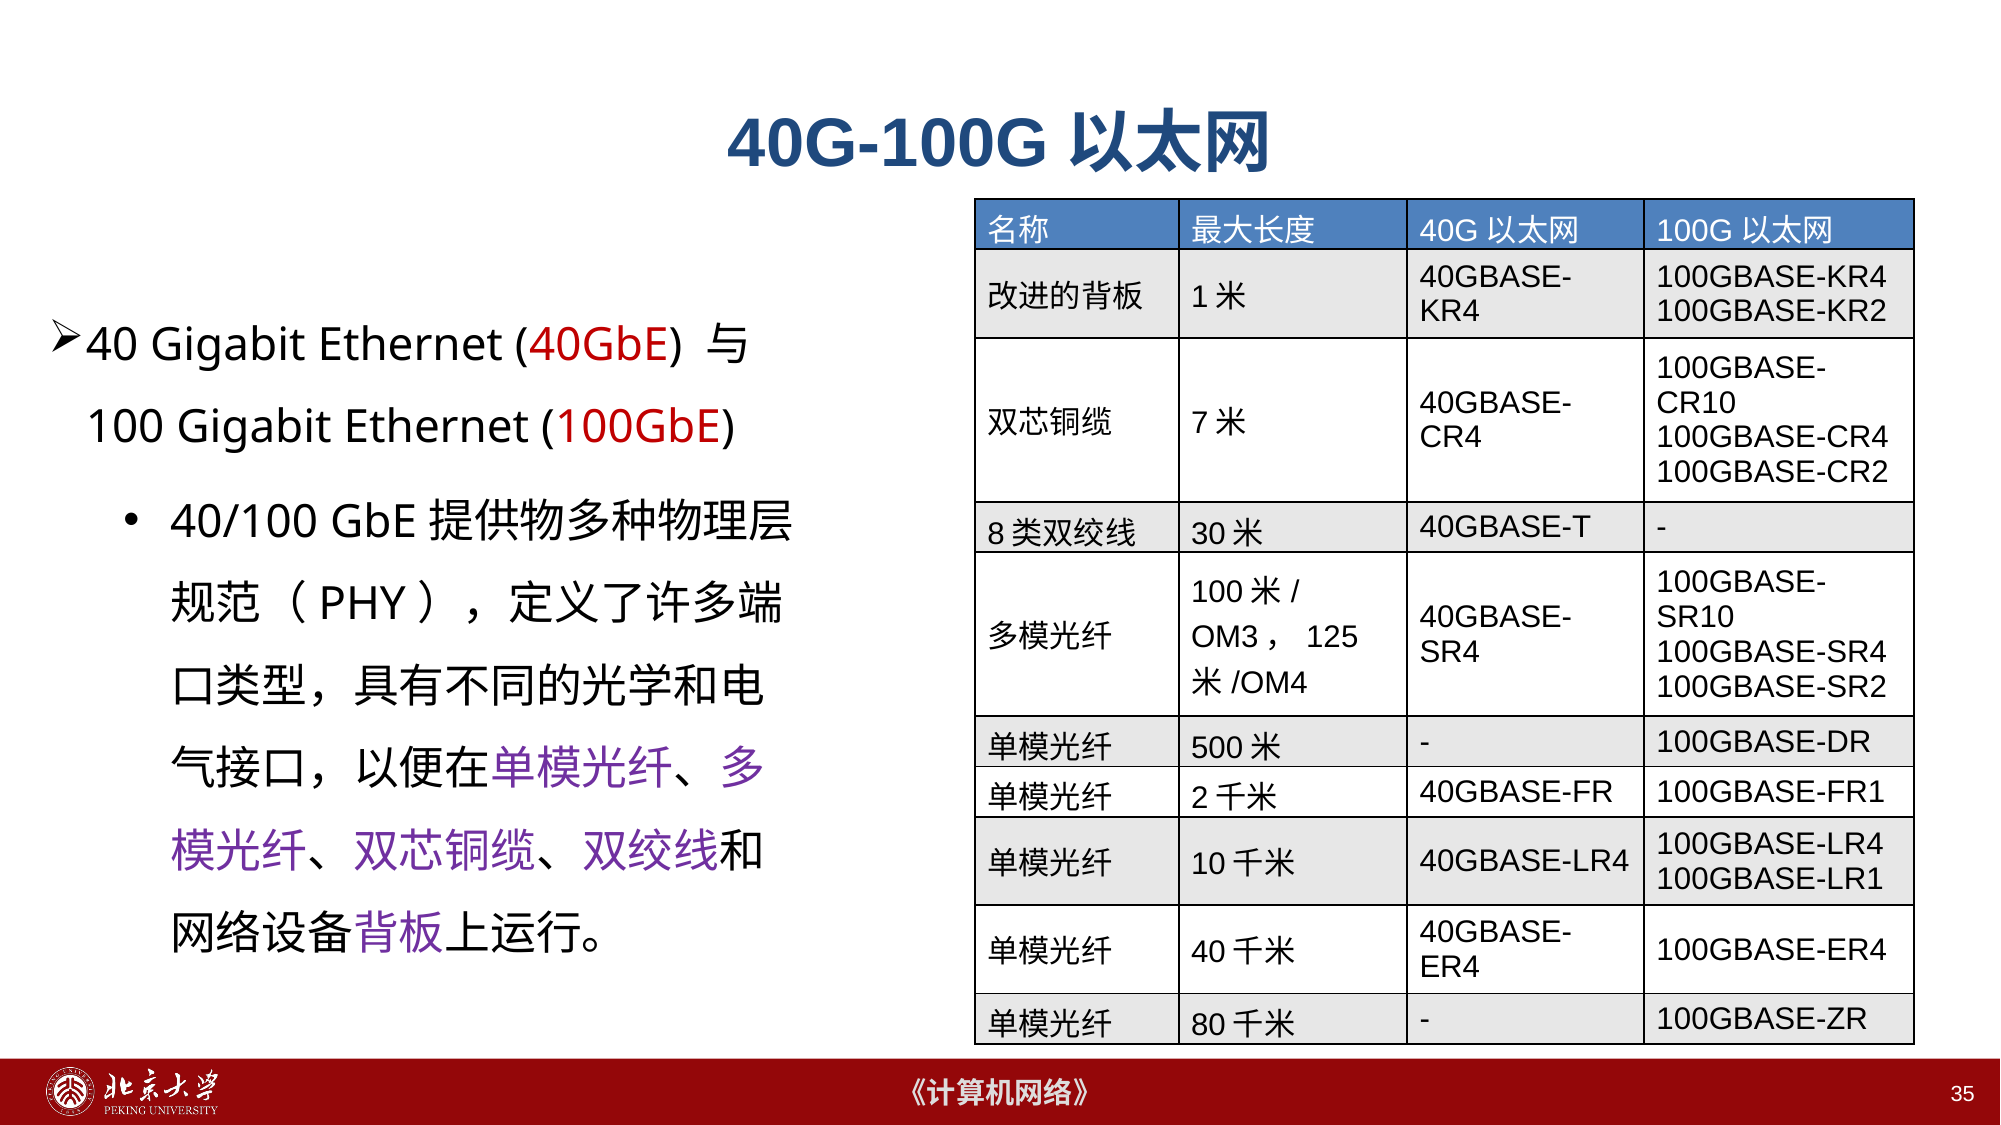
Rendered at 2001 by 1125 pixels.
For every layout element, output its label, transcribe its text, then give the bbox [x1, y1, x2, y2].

table_header 名称 [976, 200, 1178, 248]
table_cell 单模光纤 [976, 717, 1178, 766]
table_cell 改进的背板 [976, 250, 1178, 337]
table_header 100G以太网 [1645, 200, 1913, 248]
table_cell 100GBASE-FR1 [1645, 767, 1913, 816]
table_cell 1米 [1180, 250, 1406, 337]
table_cell 8类双绞线 [976, 503, 1178, 551]
table_cell 40GBASE-T [1408, 503, 1643, 551]
table_cell 单模光纤 [976, 767, 1178, 816]
table_cell 单模光纤 [976, 818, 1178, 904]
table_cell 100GBASE-ZR [1645, 994, 1913, 1043]
table_cell 100GBASE-SR10 100GBASE-SR4 100GBASE-SR2 [1645, 553, 1913, 715]
table_cell - [1408, 994, 1643, 1043]
table_cell 100GBASE-DR [1645, 717, 1913, 766]
slide_number 35 [1522, 1072, 1990, 1125]
table_cell 40GBASE-LR4 [1408, 818, 1643, 904]
table_cell - [1408, 717, 1643, 766]
table_cell 2千米 [1180, 767, 1406, 816]
table_cell 40GBASE-CR4 [1408, 339, 1643, 501]
table_cell 单模光纤 [976, 994, 1178, 1043]
table_cell - [1645, 503, 1913, 551]
table_cell 30米 [1180, 503, 1406, 551]
table_cell 100米/OM3，125米/OM4 [1180, 553, 1406, 715]
text_box 40 Gigabit Ethernet (40GbE) 与100 Gigabit Ethernet (100GbE) 40/100 GbE提供物多种物理层规范（PHY），定义了许多端口类型，具有不同的光学和电气接口，以便在单模光纤、多模光纤、双芯铜缆、双绞线和网络设备背板上运行。 [33, 279, 815, 967]
table_cell 500米 [1180, 717, 1406, 766]
table_cell 40GBASE-FR [1408, 767, 1643, 816]
title 40G-100G以太网 [99, 45, 1900, 233]
table_cell 100GBASE-CR10 100GBASE-CR4 100GBASE-CR2 [1645, 339, 1913, 501]
table_cell 40GBASE-KR4 [1408, 250, 1643, 337]
table_cell 7米 [1180, 339, 1406, 501]
table_cell 100GBASE-LR4 100GBASE-LR1 [1645, 818, 1913, 904]
table_cell 单模光纤 [976, 906, 1178, 993]
table_cell 40GBASE-ER4 [1408, 906, 1643, 993]
table_cell 40GBASE-SR4 [1408, 553, 1643, 715]
table_cell 100GBASE-KR4 100GBASE-KR2 [1645, 250, 1913, 337]
table_cell 80千米 [1180, 994, 1406, 1043]
picture [46, 1067, 218, 1116]
table_header 40G以太网 [1408, 200, 1643, 248]
table_cell 100GBASE-ER4 [1645, 906, 1913, 993]
table_cell 10千米 [1180, 818, 1406, 904]
table_cell 多模光纤 [976, 553, 1178, 715]
table_header 最大长度 [1180, 200, 1406, 248]
table_cell 双芯铜缆 [976, 339, 1178, 501]
table_cell 40千米 [1180, 906, 1406, 993]
